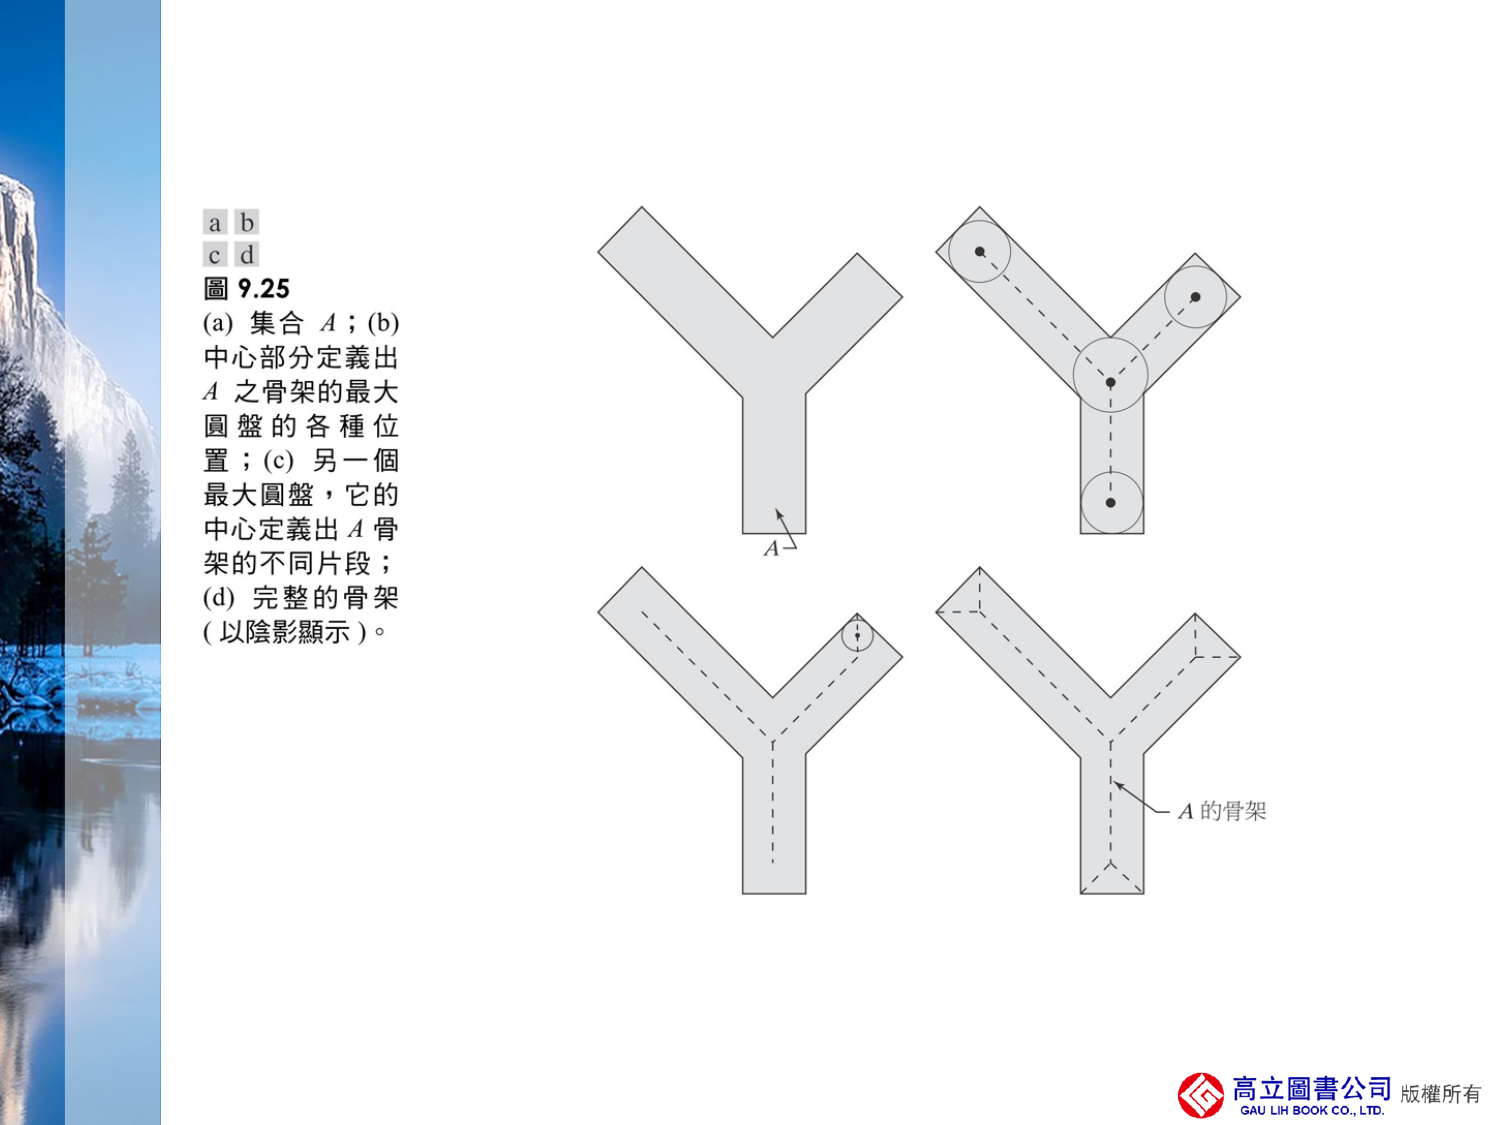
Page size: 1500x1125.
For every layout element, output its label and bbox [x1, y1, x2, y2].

picture [0, 0, 64, 1125]
picture [1178, 1065, 1500, 1125]
picture [190, 196, 1282, 906]
